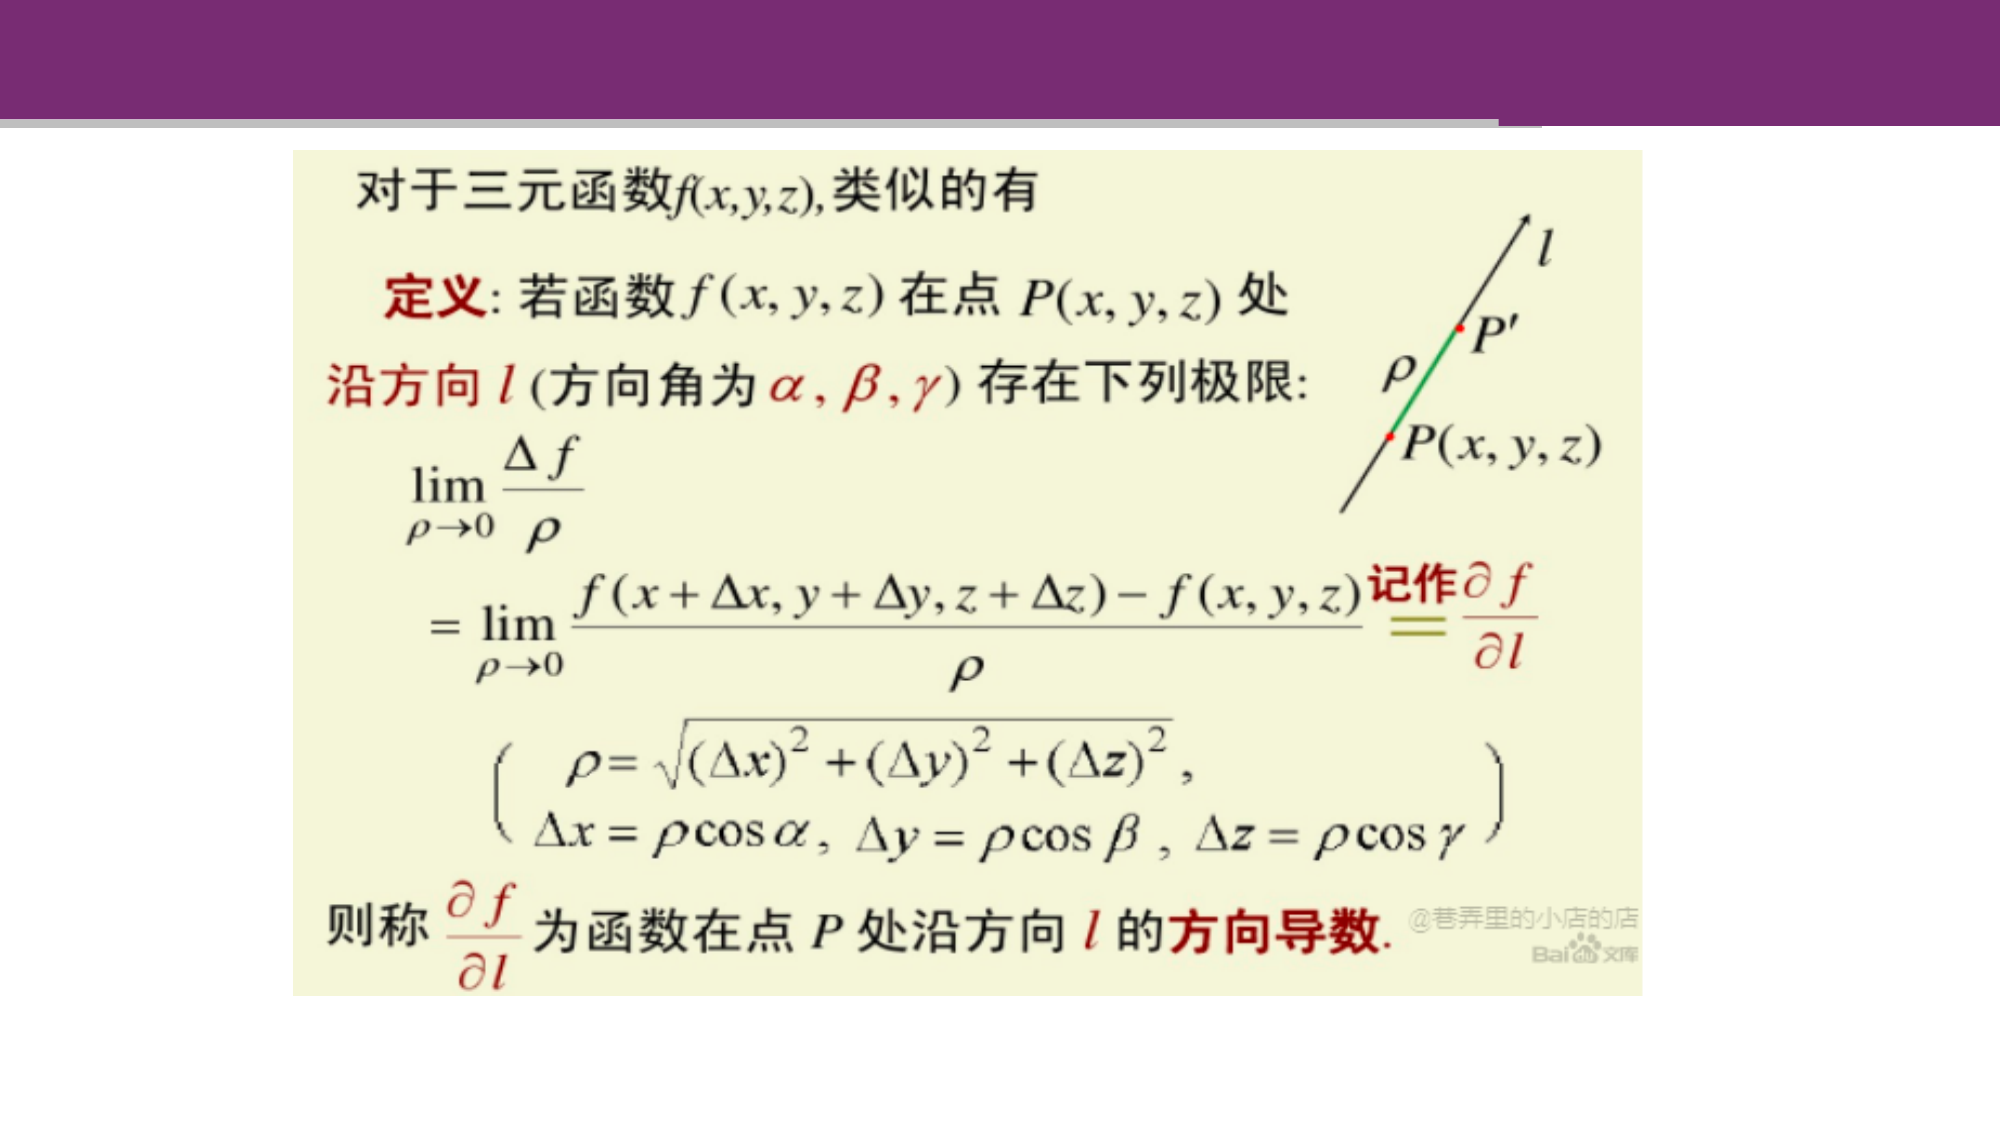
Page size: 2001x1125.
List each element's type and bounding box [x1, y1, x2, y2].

text_box [0, 0, 2000, 118]
text_box [1498, 117, 2000, 127]
picture [292, 150, 1669, 996]
text_box [0, 118, 1543, 129]
